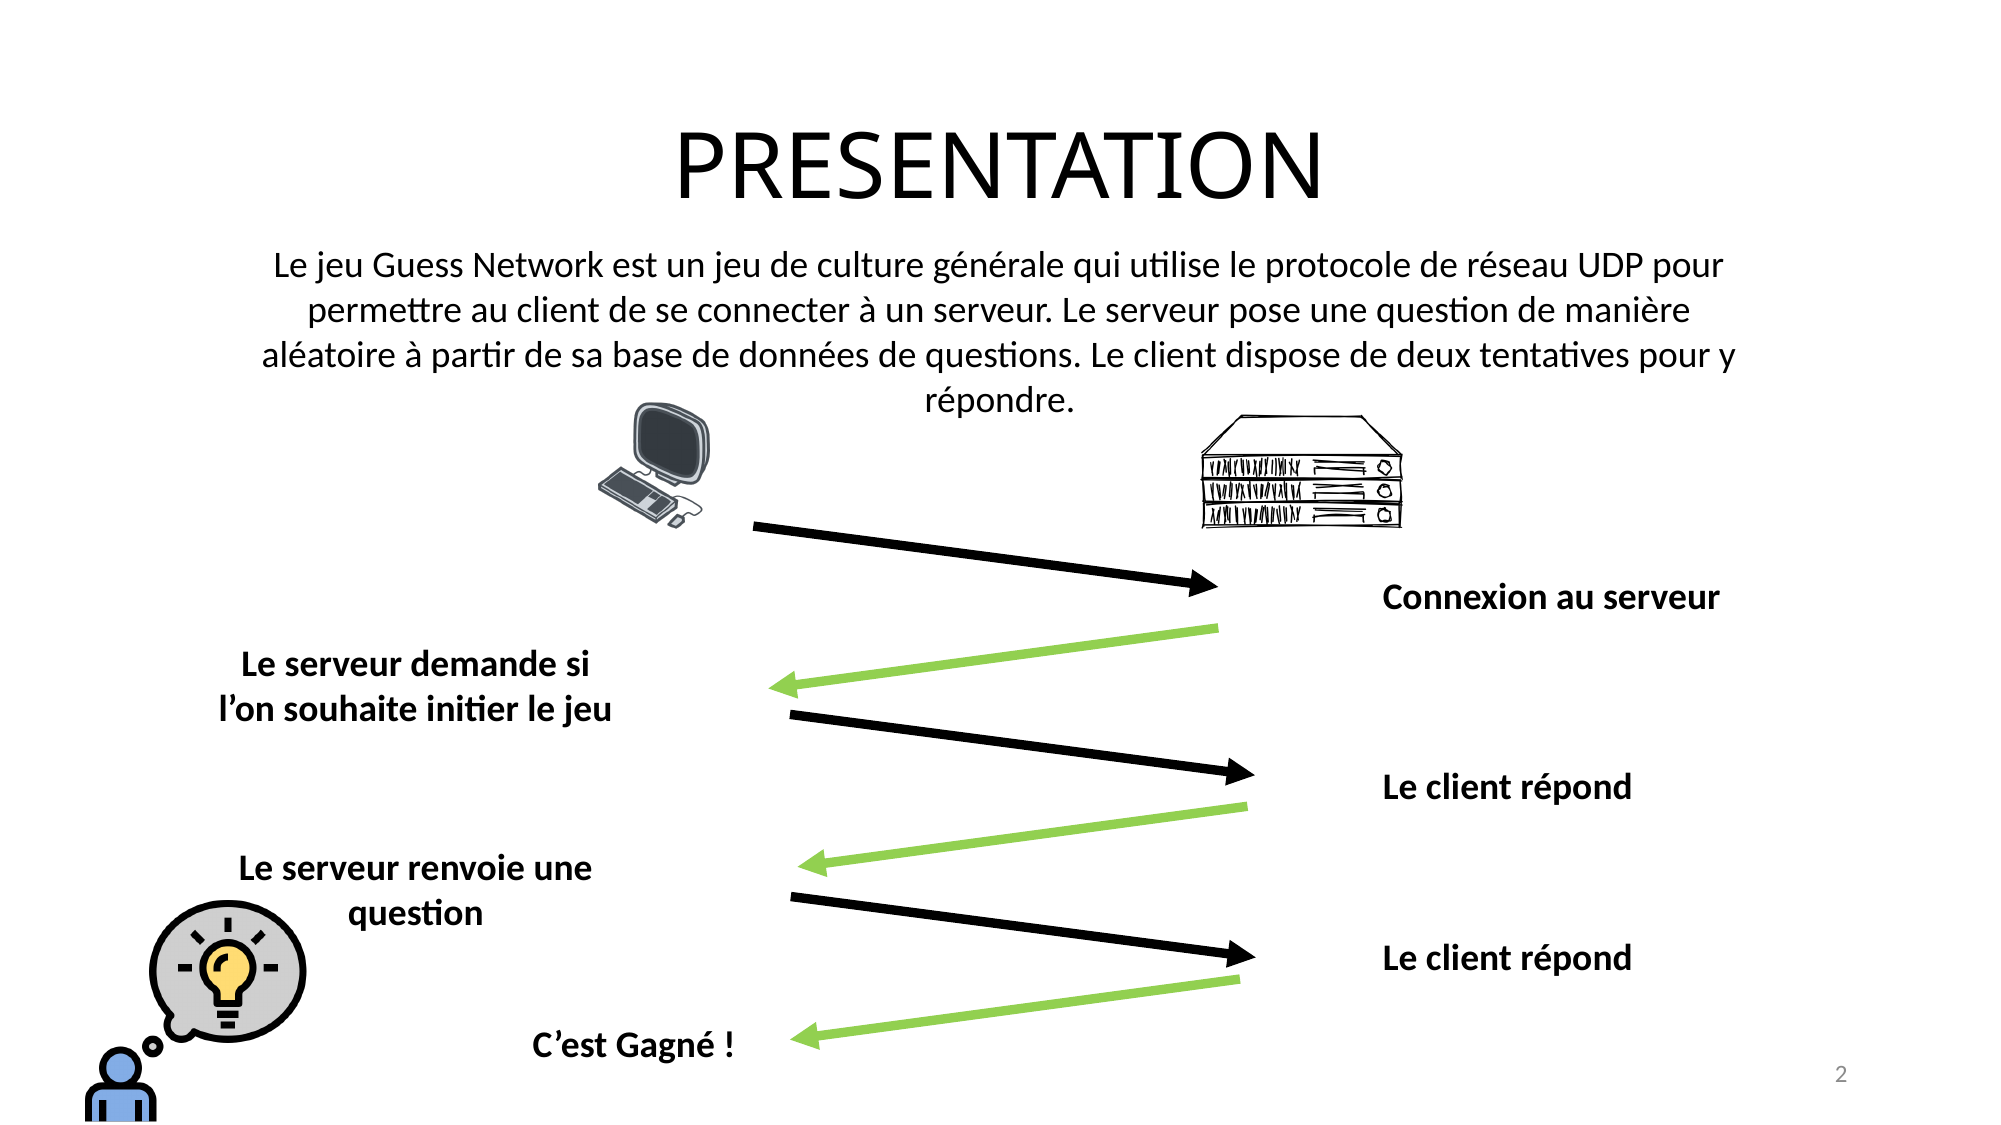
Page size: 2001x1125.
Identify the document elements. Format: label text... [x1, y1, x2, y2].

picture [81, 896, 310, 1125]
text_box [789, 714, 1255, 776]
text_box Le serveur renvoie une question [203, 835, 629, 941]
title PRESENTATION [137, 59, 1863, 278]
slide_number 2 [1412, 1042, 1863, 1103]
picture [585, 387, 1415, 543]
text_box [789, 978, 1240, 1040]
text_box Le client répond [1368, 754, 1863, 815]
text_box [753, 526, 1219, 587]
text_box Le client répond [1368, 925, 1863, 986]
text_box Connexion au serveur [1368, 564, 1863, 624]
text_box Le jeu Guess Network est un jeu de culture générale qui utilise le protocole de réseau UDP pour permettre au client de se connecter à un serveur. Le serveur pose une question de manière aléatoire à partir de sa base de données de questions. Le client dispose de deux tentatives pour y répondre. [228, 232, 1772, 428]
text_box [768, 627, 1219, 689]
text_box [790, 896, 1256, 958]
text_box C’est Gagné ! [421, 1012, 847, 1073]
text_box Le serveur demande si l’on souhaite initier le jeu [203, 631, 629, 737]
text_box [797, 806, 1248, 867]
